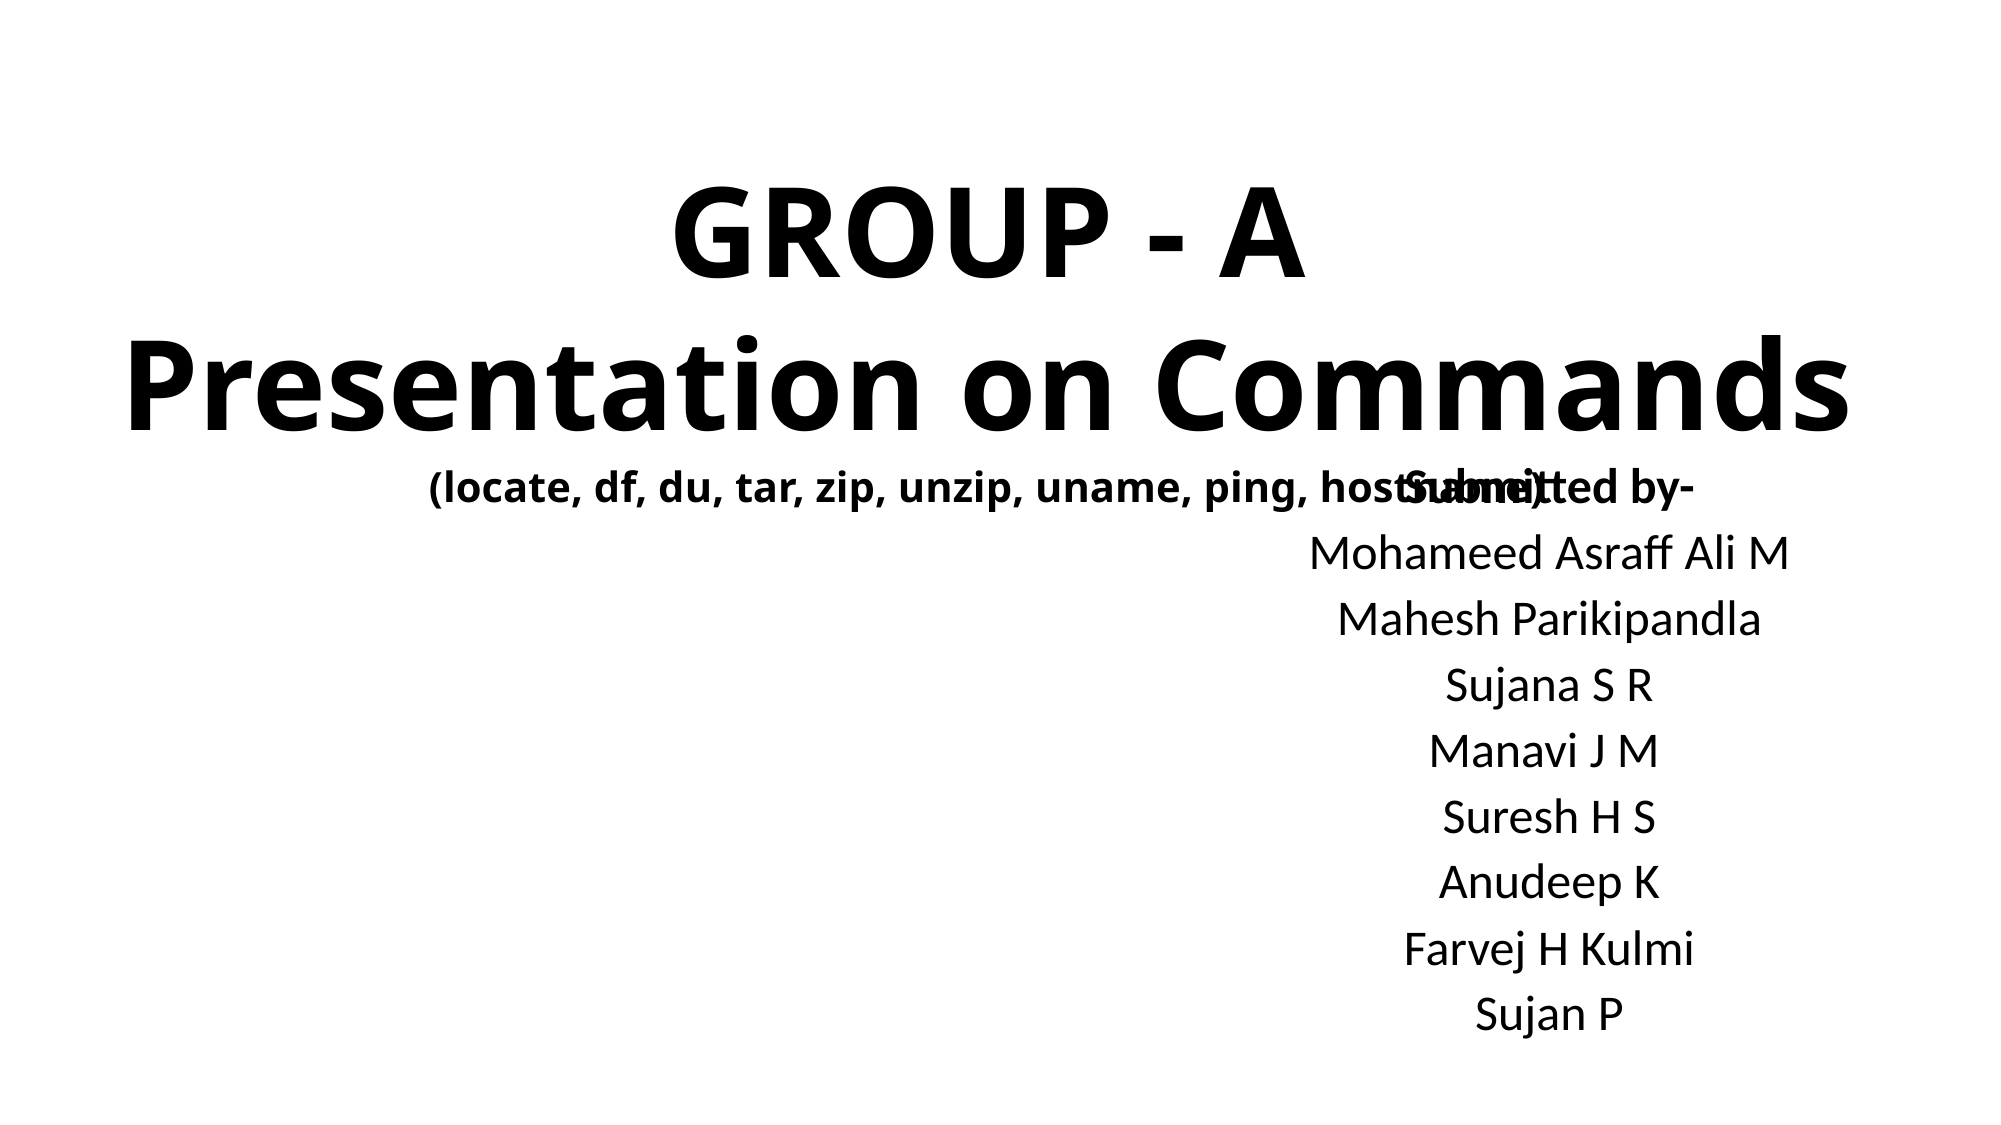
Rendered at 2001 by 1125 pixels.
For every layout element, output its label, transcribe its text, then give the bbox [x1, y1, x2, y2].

text_box GROUP - A Presentation on Commands (locate, df, du, tar, zip, unzip, uname, ping, hostname) [104, 72, 1870, 562]
text_box Submitted by- Mohameed Asraff Ali M Mahesh Parikipandla Sujana S R Manavi J M Suresh H S Anudeep K Farvej H Kulmi Sujan P [1142, 460, 1957, 1075]
